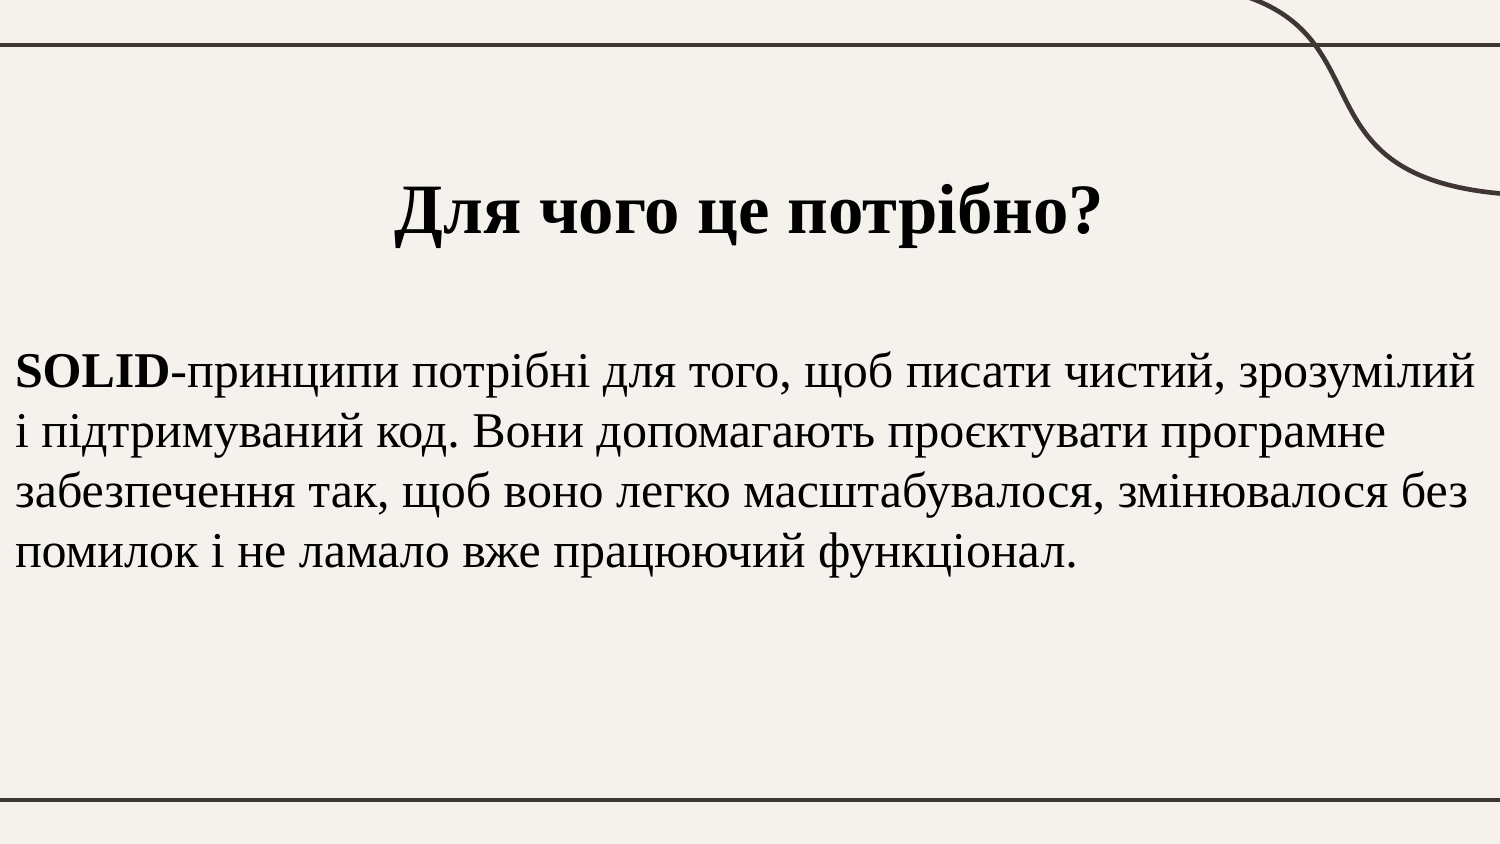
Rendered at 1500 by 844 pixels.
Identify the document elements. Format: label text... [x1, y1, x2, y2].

text_box SOLID-принципи потрібні для того, щоб писати чистий, зрозумілий і підтримуваний код. Вони допомагають проєктувати програмне забезпечення так, щоб воно легко масштабувалося, змінювалося без помилок і не ламало вже працюючий функціонал. [0, 322, 1500, 593]
text_box Для чого це потрібно? [0, 147, 1500, 322]
